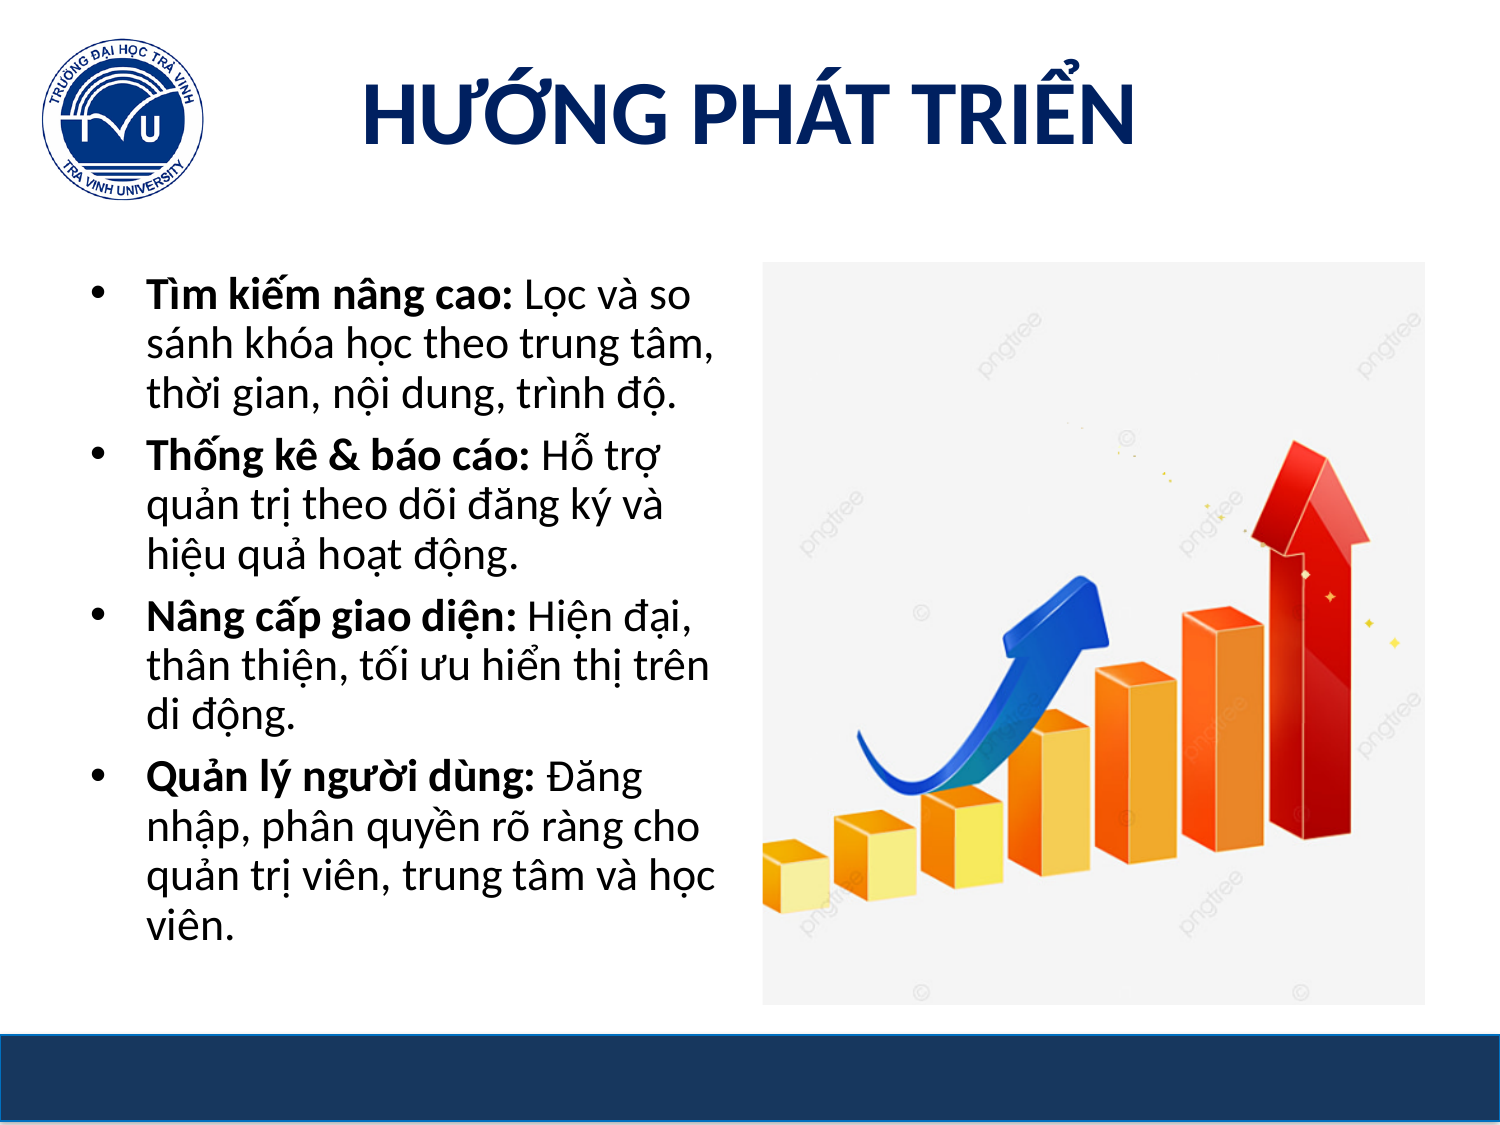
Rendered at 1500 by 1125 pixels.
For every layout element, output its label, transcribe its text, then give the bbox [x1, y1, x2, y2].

list Tìm kiếm nâng cao: Lọc và so sánh khóa học theo trung tâm, thời gian, nội dung, trình độ. Thống kê & báo cáo: Hỗ trợ quản trị theo dõi đăng ký và hiệu quả hoạt động. Nâng cấp giao diện: Hiện đại, thân thiện, tối ưu hiển thị trên di động. Quản lý người dùng: Đăng nhập, phân quyền rõ ràng cho quản trị viên, trung tâm và học viên. [75, 262, 738, 1005]
text_box [0, 1034, 1500, 1122]
title HƯỚNG PHÁT TRIỂN [75, 45, 1425, 233]
picture [0, 0, 245, 263]
picture [762, 262, 1426, 1006]
